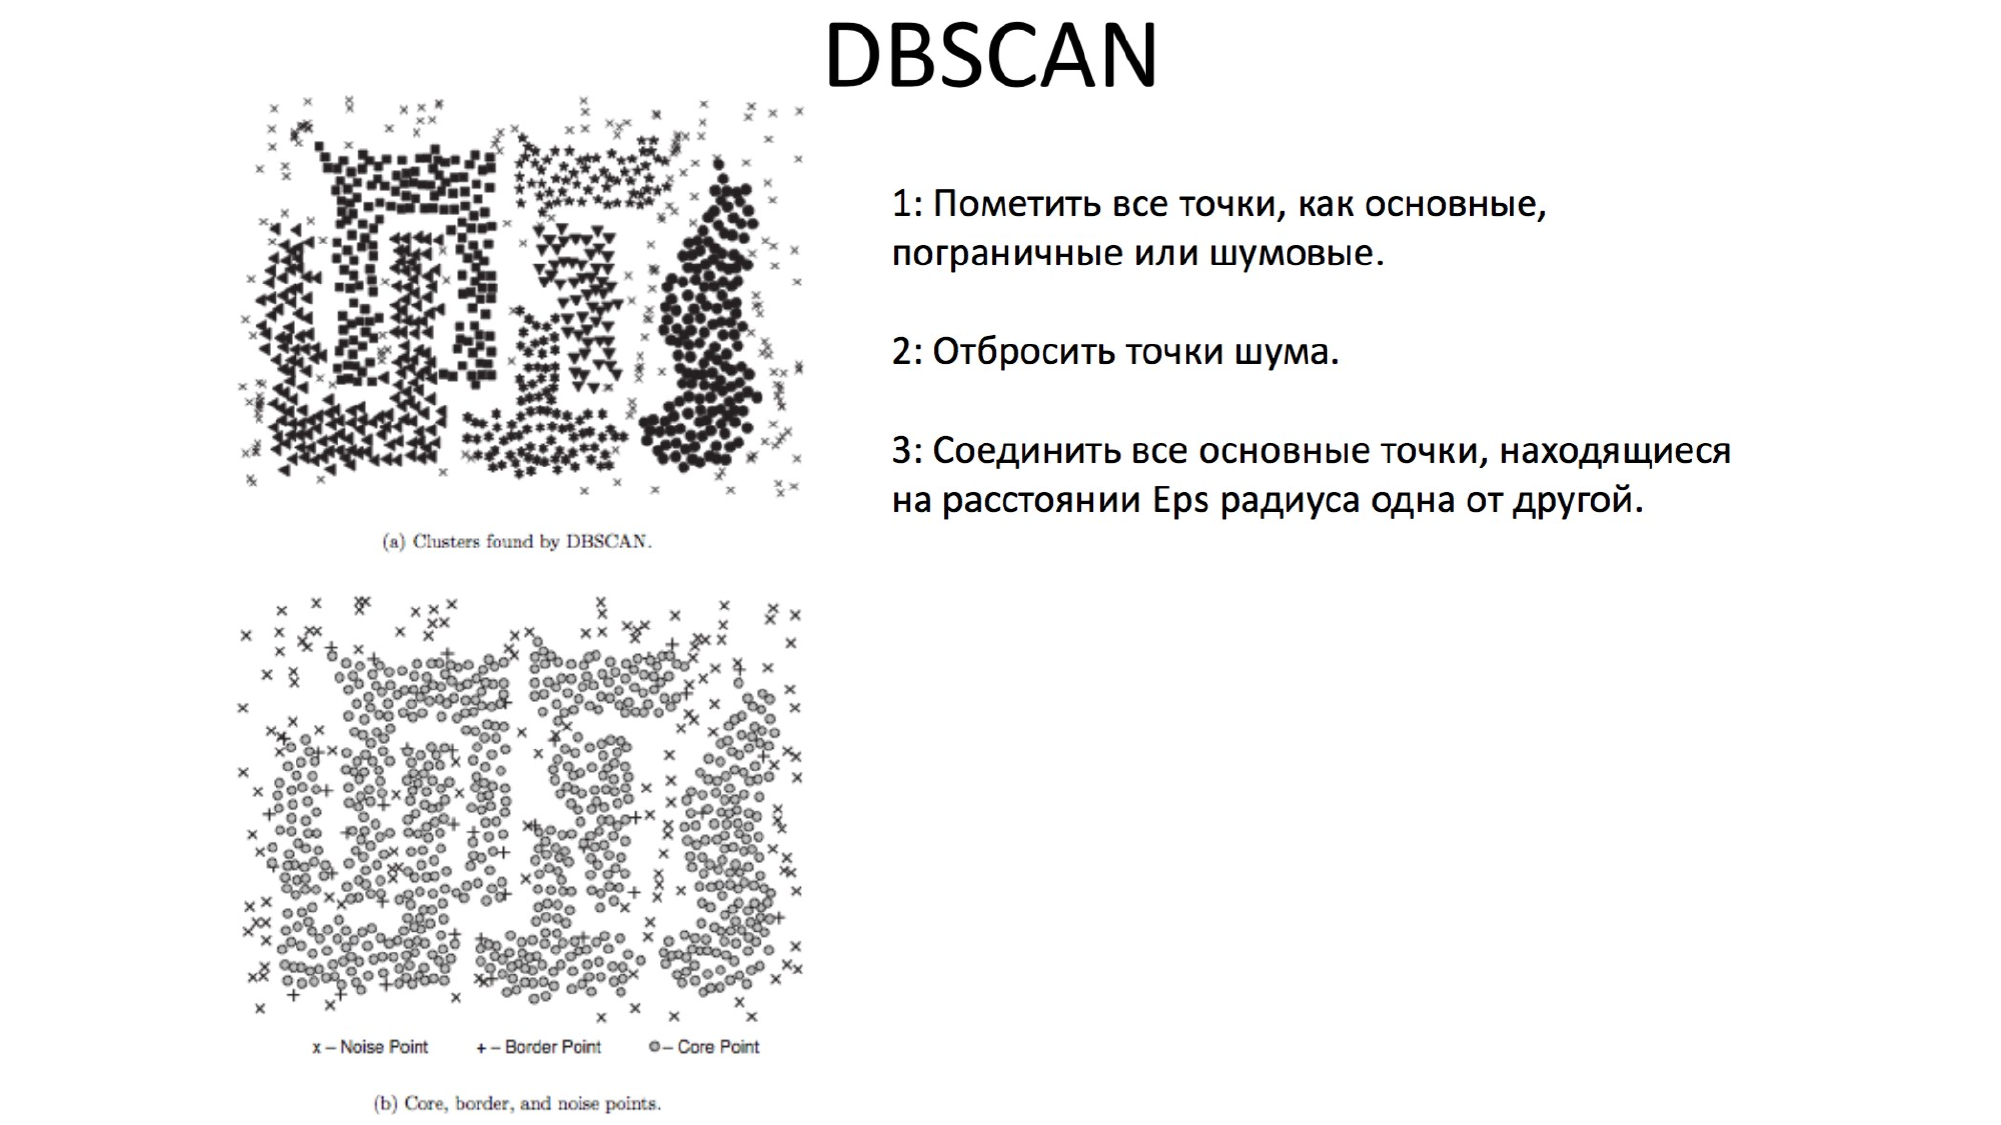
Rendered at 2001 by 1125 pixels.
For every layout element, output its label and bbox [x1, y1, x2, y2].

text_box [235, 20, 1915, 1115]
